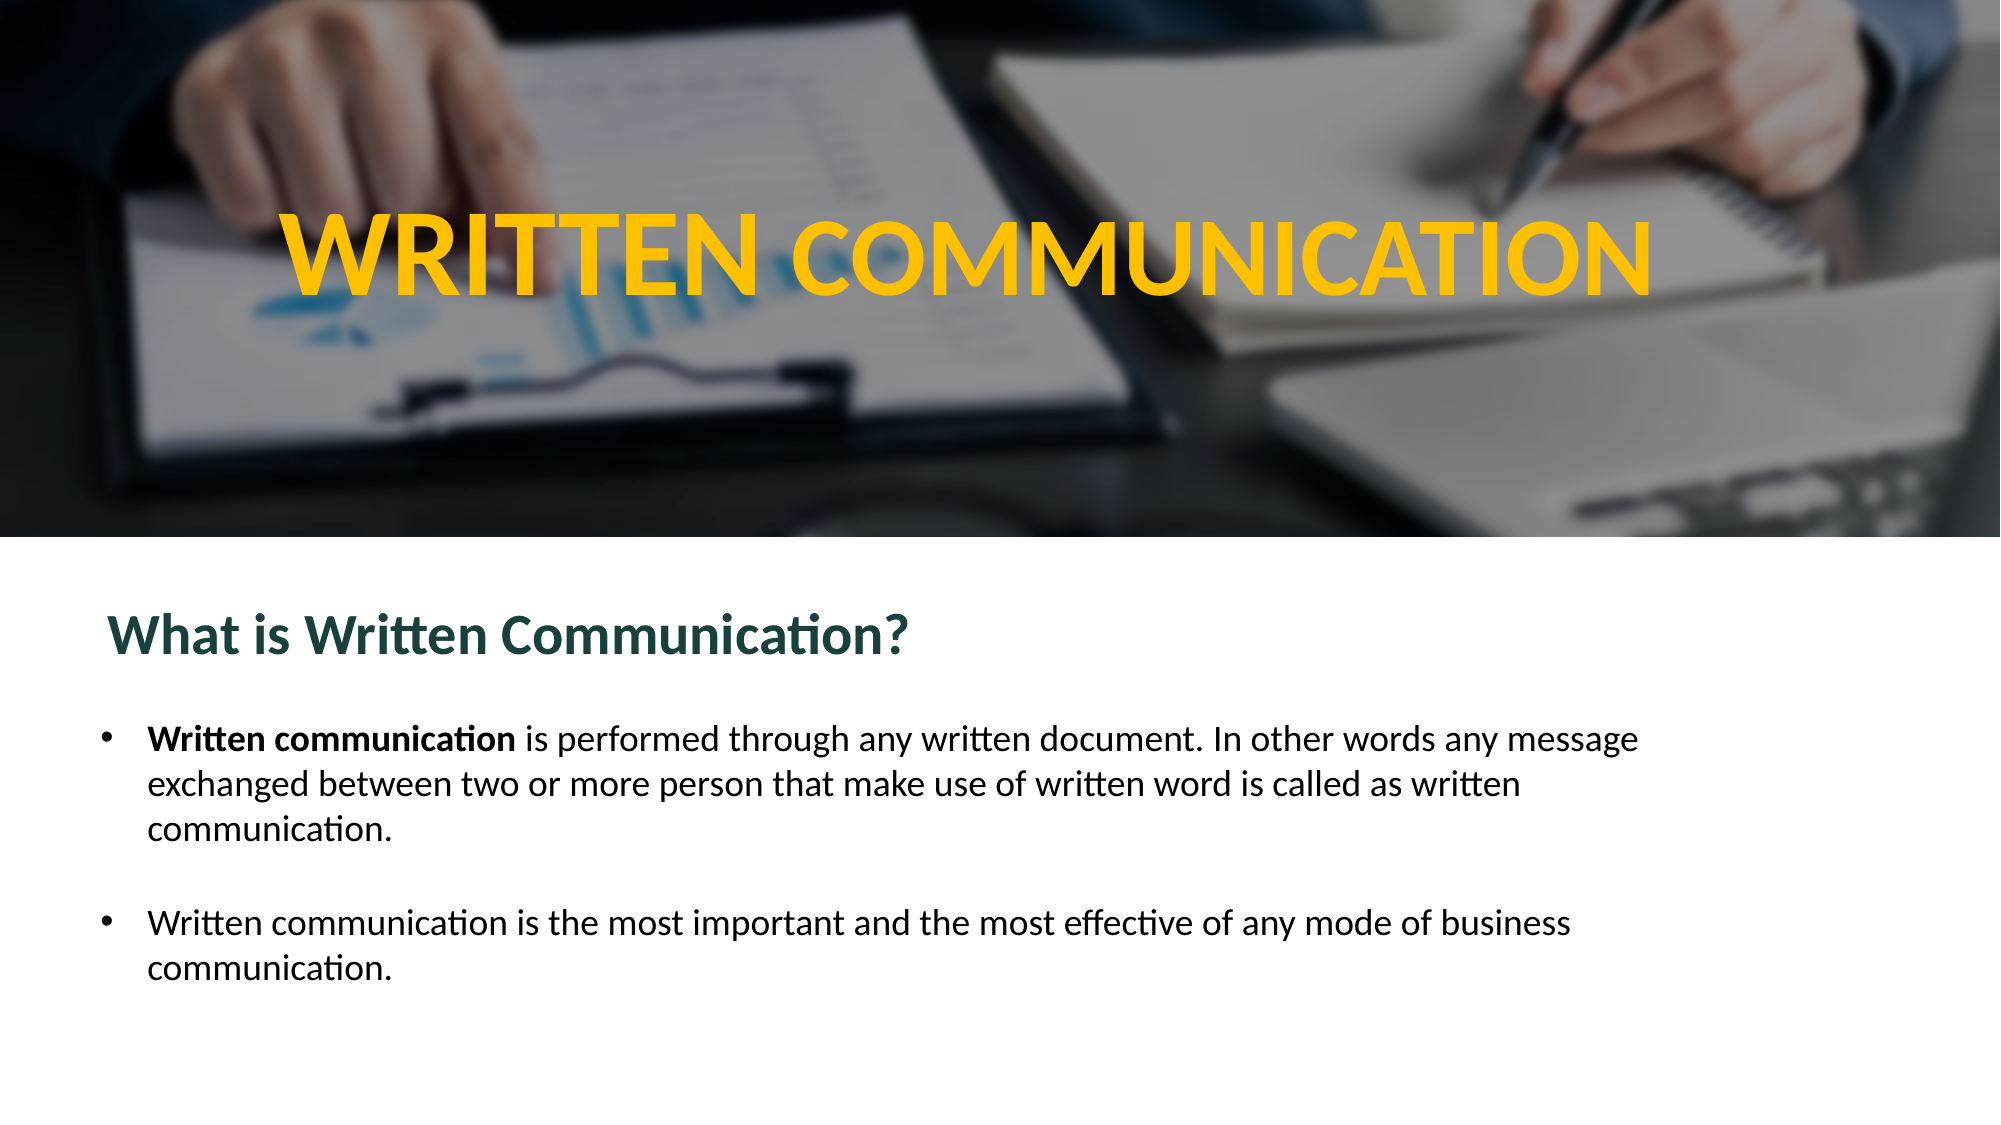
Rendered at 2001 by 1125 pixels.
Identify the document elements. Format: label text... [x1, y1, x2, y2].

text_box Written communication is performed through any written document. In other words any message exchanged between two or more person that make use of written word is called as written communication. [92, 706, 1693, 857]
text_box What is Written Communication? [92, 588, 1093, 674]
picture [0, 0, 2000, 537]
text_box Written communication is the most important and the most effective of any mode of business communication. [92, 890, 1693, 996]
